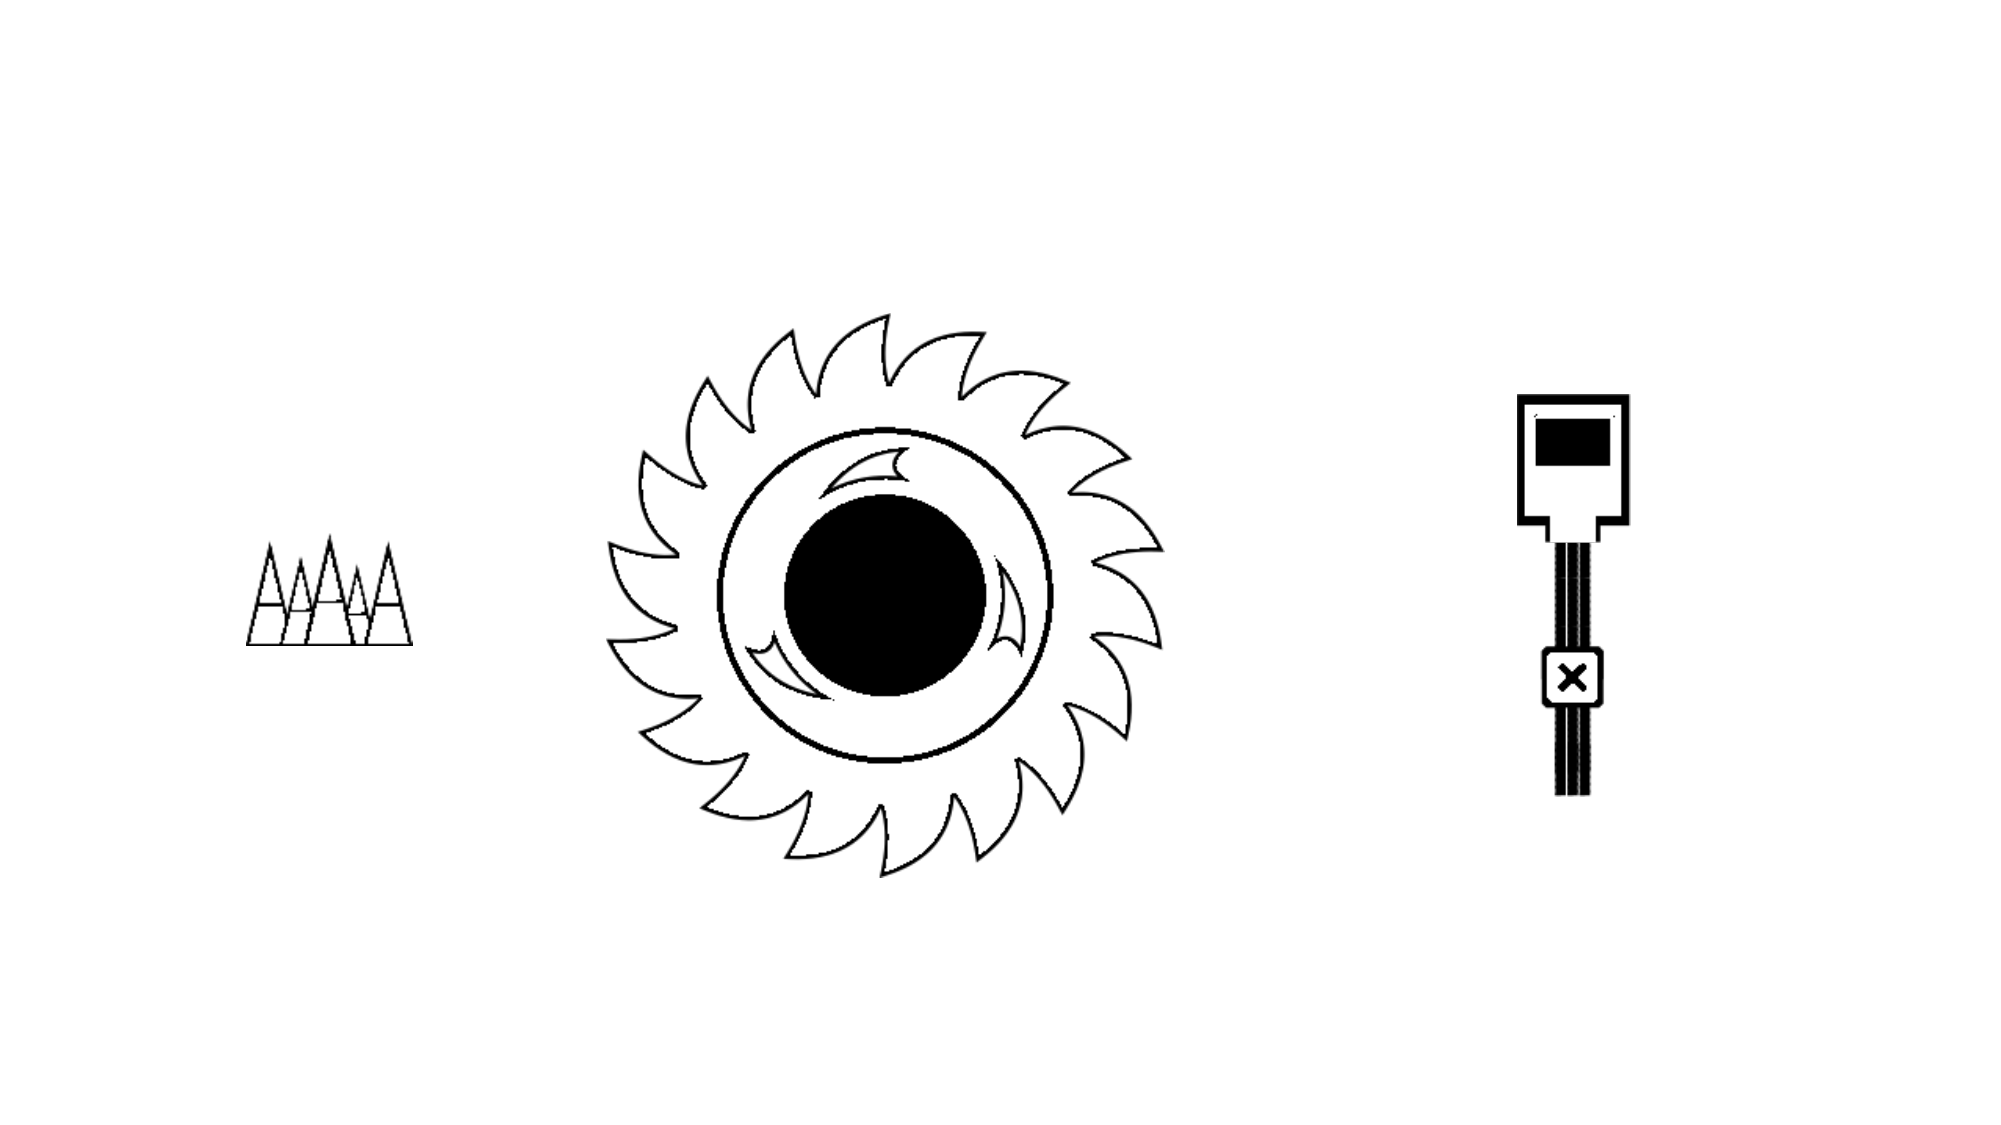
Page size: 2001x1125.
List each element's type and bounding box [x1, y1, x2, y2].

picture [606, 313, 1165, 878]
picture [246, 479, 413, 646]
picture [1517, 394, 1631, 797]
